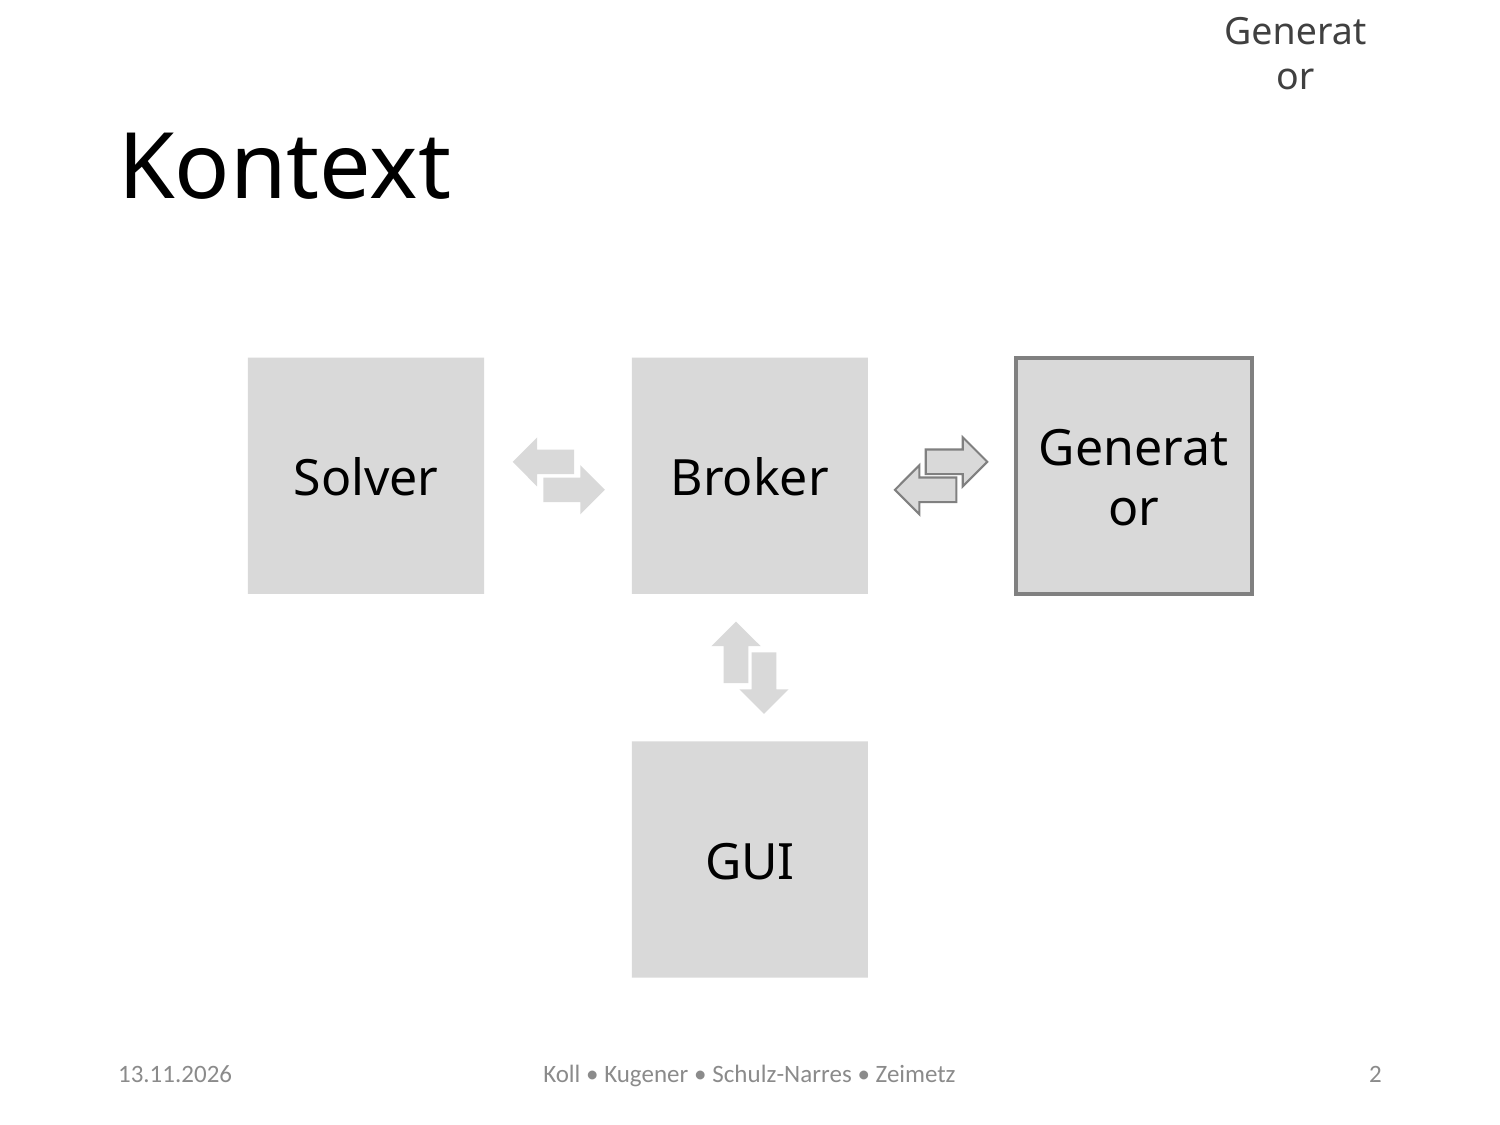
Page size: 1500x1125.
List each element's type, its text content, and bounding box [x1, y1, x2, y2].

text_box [711, 621, 789, 714]
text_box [902, 429, 980, 522]
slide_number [103, 1042, 441, 1103]
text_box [520, 429, 598, 522]
text_box Broker [631, 357, 869, 595]
text_box GUI [631, 740, 869, 979]
title Kontext [103, 59, 1397, 278]
footer Koll • Kugener • Schulz-Narres • Zeimetz [496, 1042, 1004, 1103]
text_box Solver [247, 357, 485, 595]
text_box Generator [1015, 357, 1253, 595]
slide_number 2 [1059, 1042, 1397, 1103]
